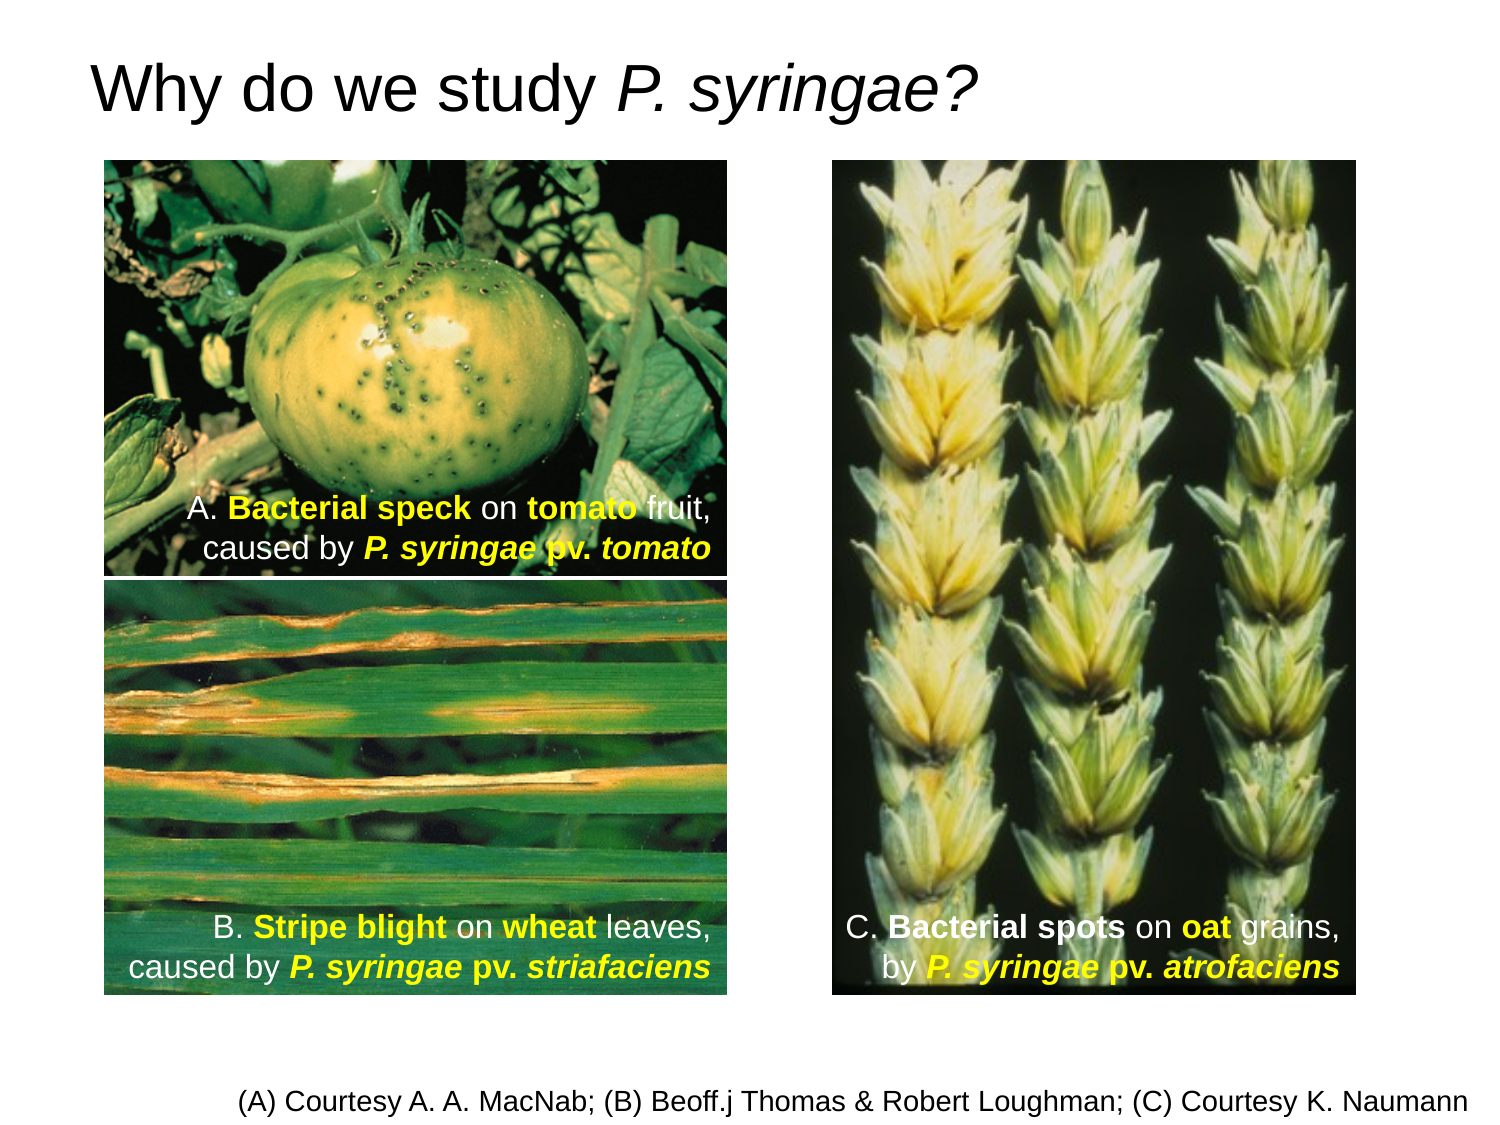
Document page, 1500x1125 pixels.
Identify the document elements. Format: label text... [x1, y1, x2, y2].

text_box (A) Courtesy A. A. MacNab; (B) Beoff.j Thomas & Robert Loughman; (C) Courtesy K. Naumann [218, 1074, 1500, 1125]
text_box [796, 160, 1356, 995]
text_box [104, 160, 727, 576]
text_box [104, 584, 727, 995]
title Why do we study P. syringae? [75, 45, 1425, 126]
